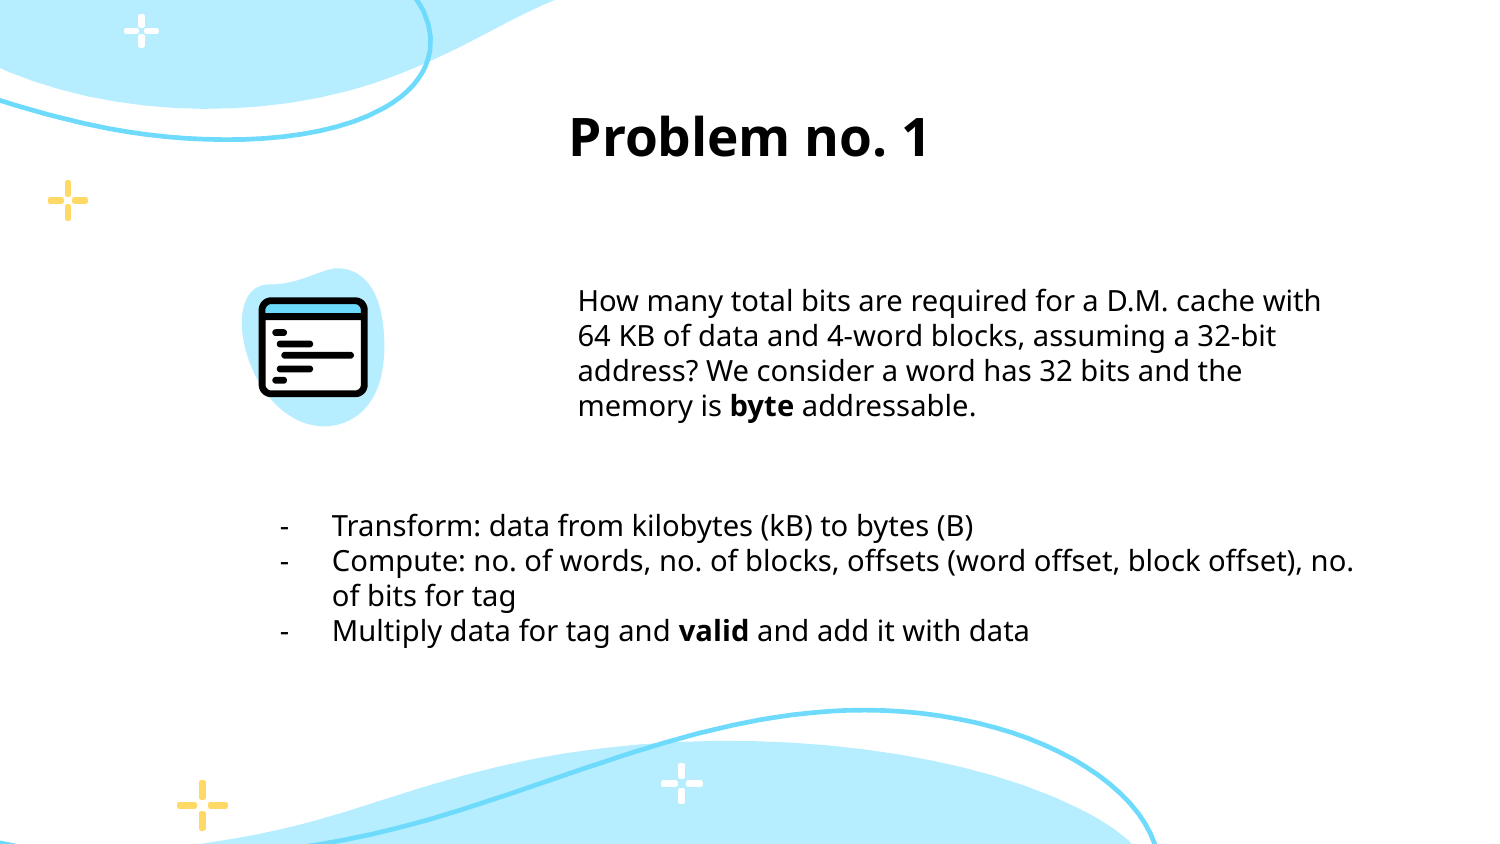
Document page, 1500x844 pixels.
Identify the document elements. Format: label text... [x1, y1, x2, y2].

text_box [241, 268, 385, 427]
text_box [179, 781, 226, 829]
subtitle Transform: data from kilobytes (kB) to bytes (B) Compute: no. of words, no. of blocks, offsets (word offset, block offset), no. of bits for tag Multiply data for tag and valid and add it with data [241, 492, 1382, 664]
subtitle How many total bits are required for a D.M. cache with 64 KB of data and 4-word blocks, assuming a 32-bit address? We consider a word has 32 bits and the memory is byte addressable. [562, 267, 1368, 439]
title Problem no. 1 [118, 88, 1382, 183]
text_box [126, 15, 157, 46]
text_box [49, 182, 87, 219]
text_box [662, 764, 701, 803]
